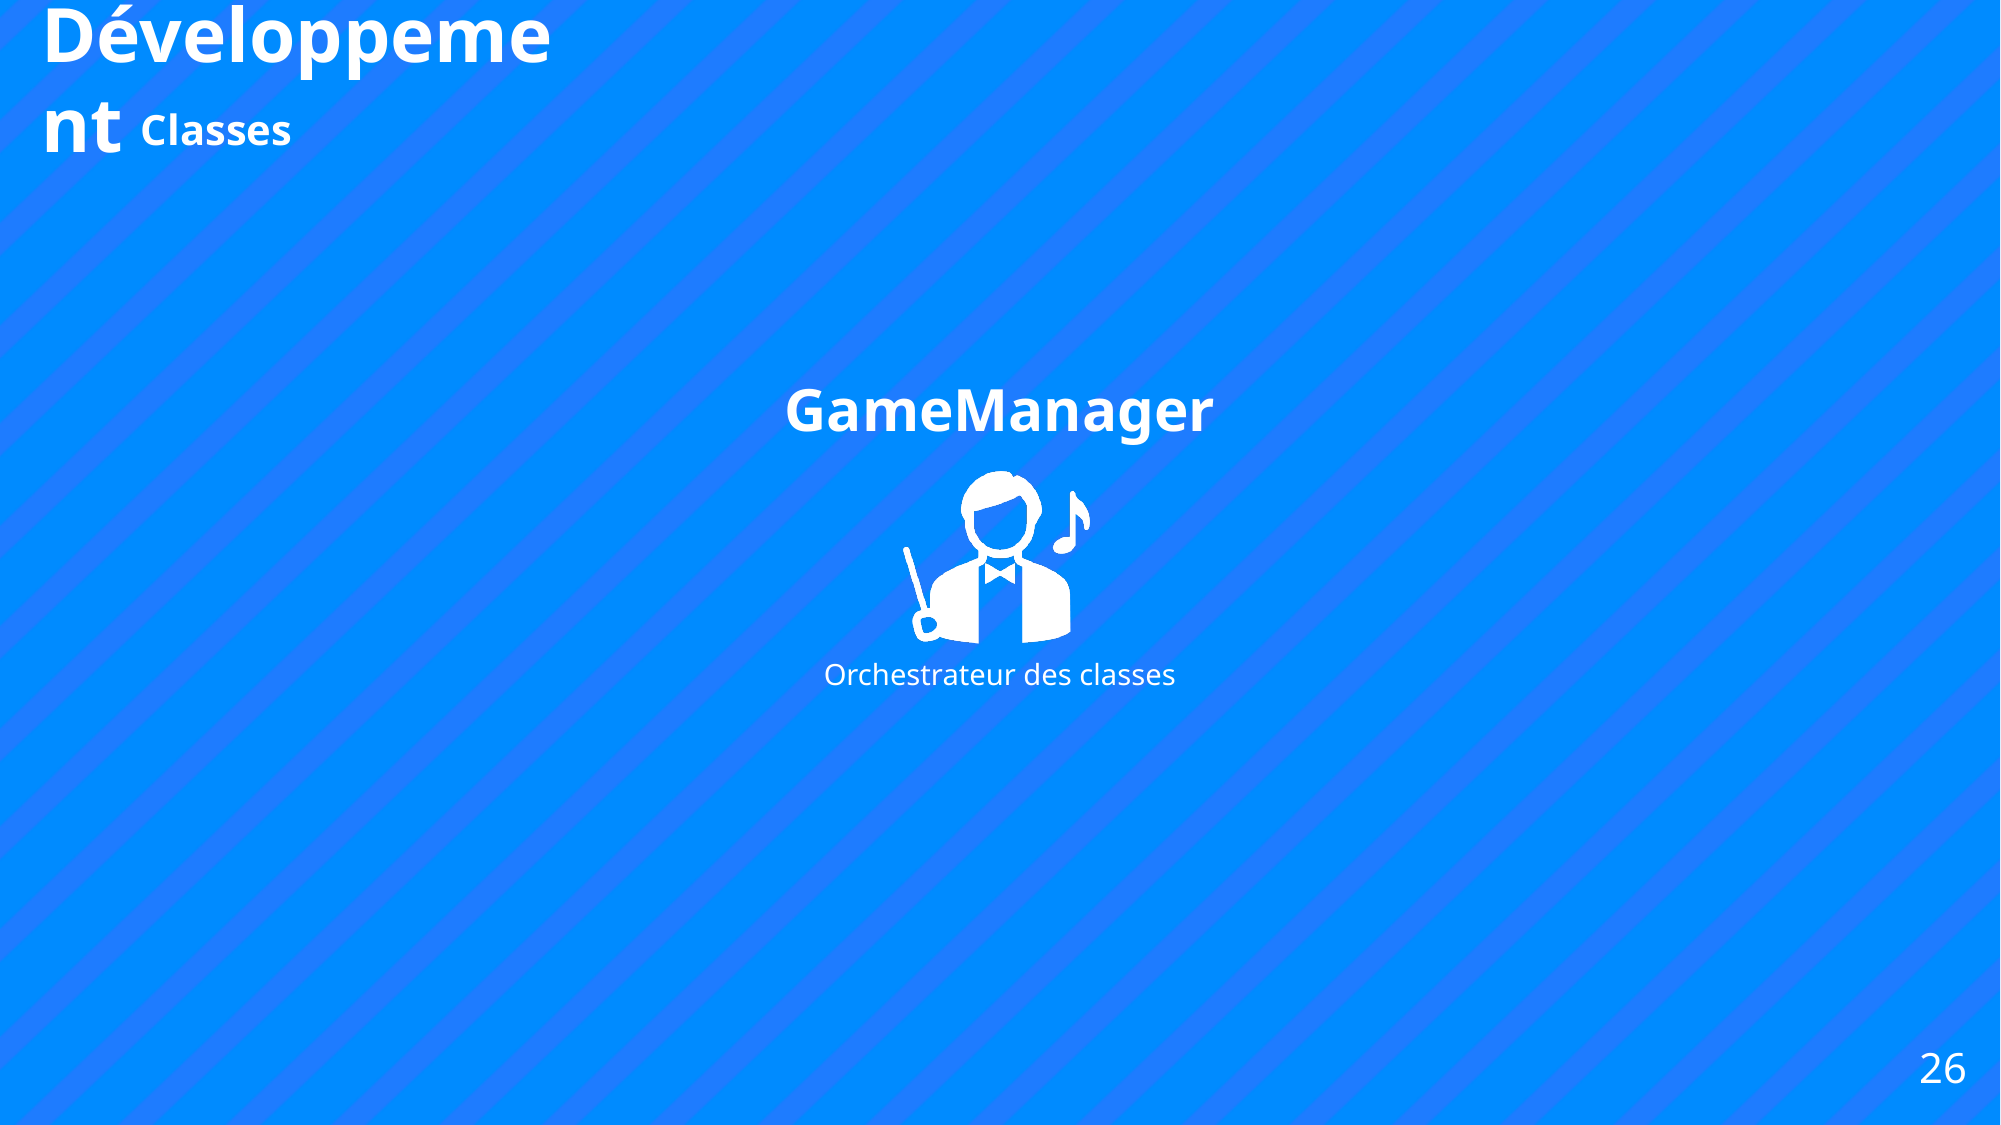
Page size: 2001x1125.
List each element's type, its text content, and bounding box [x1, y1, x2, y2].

text_box GameManager [749, 365, 1251, 451]
slide_number 26 [1532, 1040, 1983, 1100]
picture [0, 0, 2001, 1125]
text_box Développement [26, 24, 616, 131]
text_box Orchestrateur des classes [666, 649, 1334, 699]
text_box Classes [126, 96, 494, 162]
